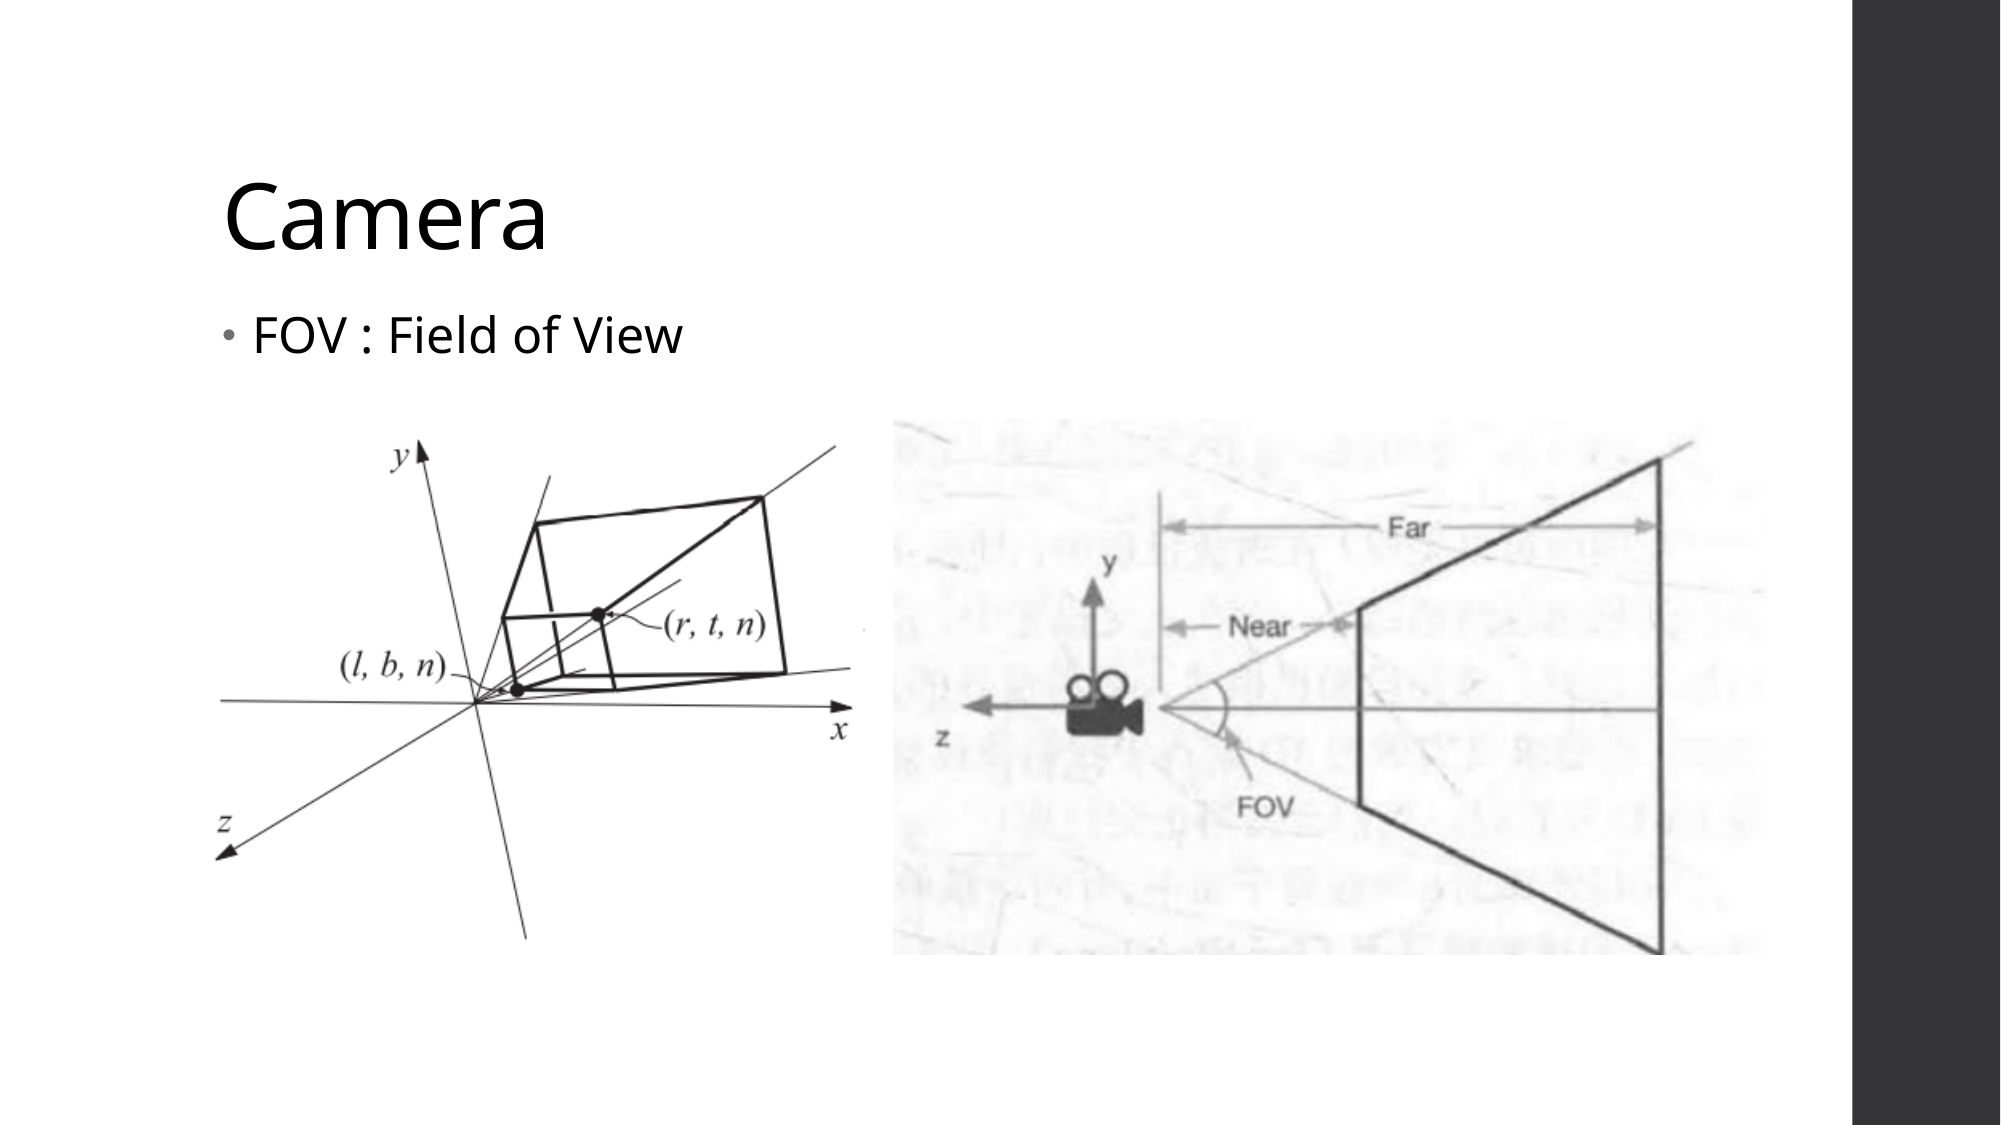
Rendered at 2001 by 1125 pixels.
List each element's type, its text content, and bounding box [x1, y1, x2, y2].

list FOV : Field of View [206, 299, 1617, 1014]
picture [155, 384, 865, 955]
title Camera [206, 60, 1797, 278]
picture [893, 419, 1769, 955]
